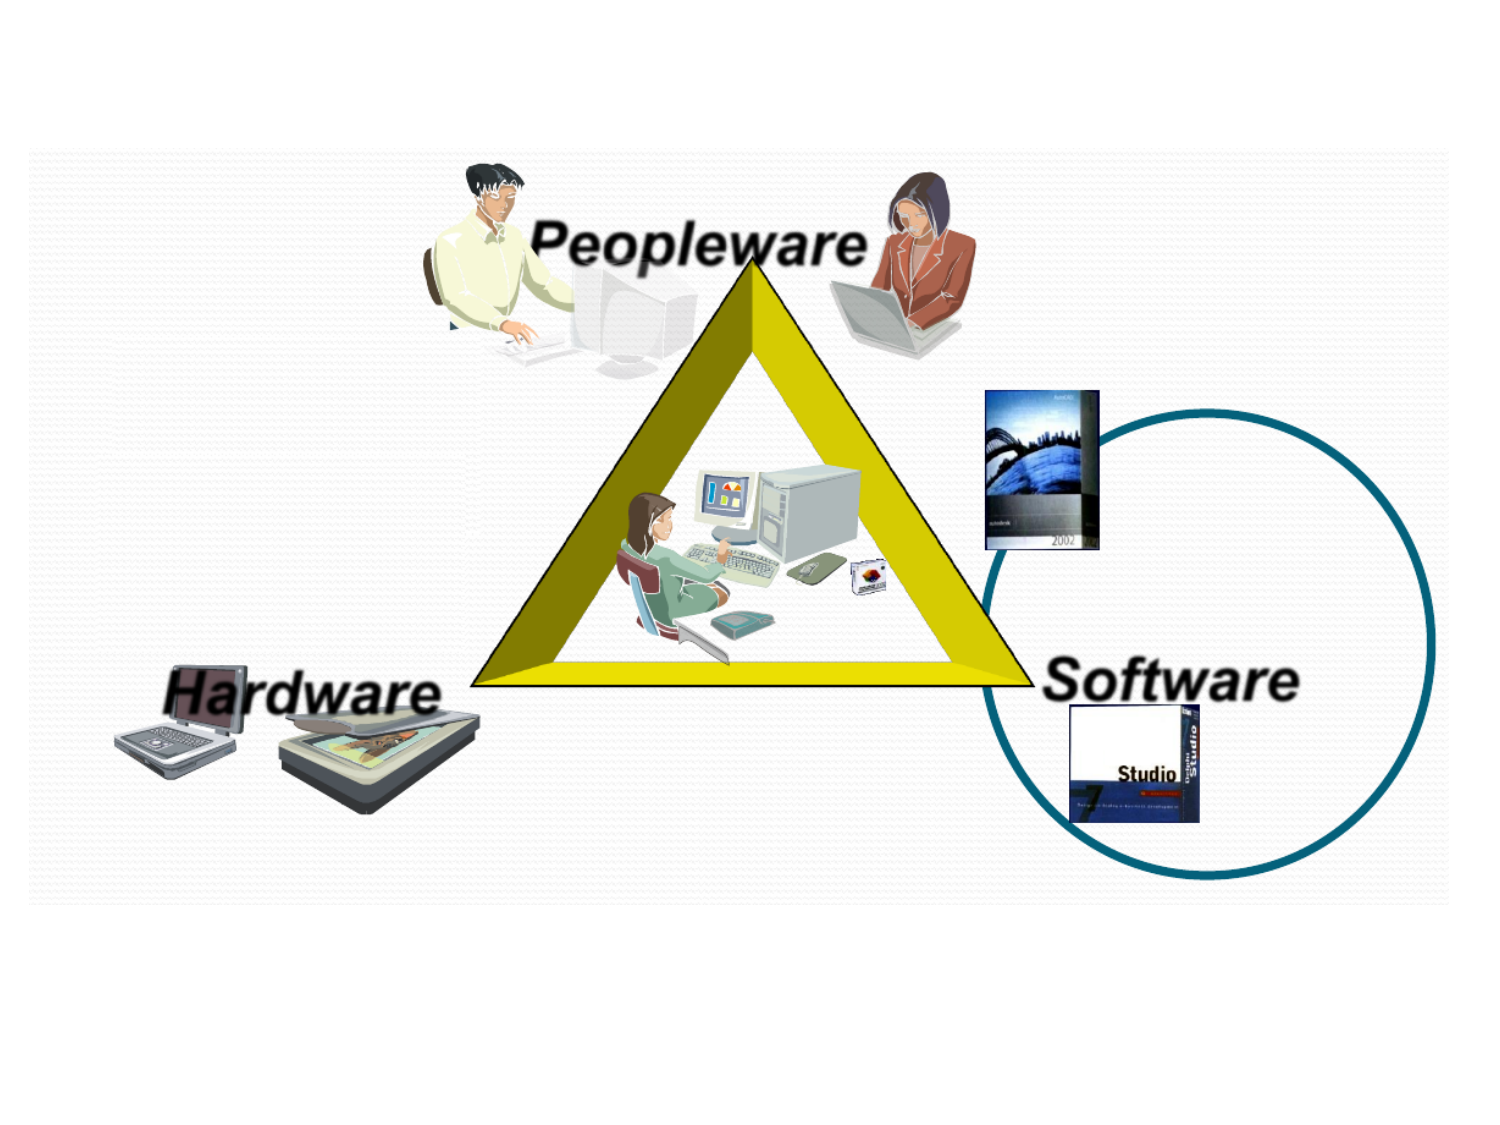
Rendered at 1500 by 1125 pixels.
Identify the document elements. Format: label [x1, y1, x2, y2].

picture [29, 148, 1449, 905]
